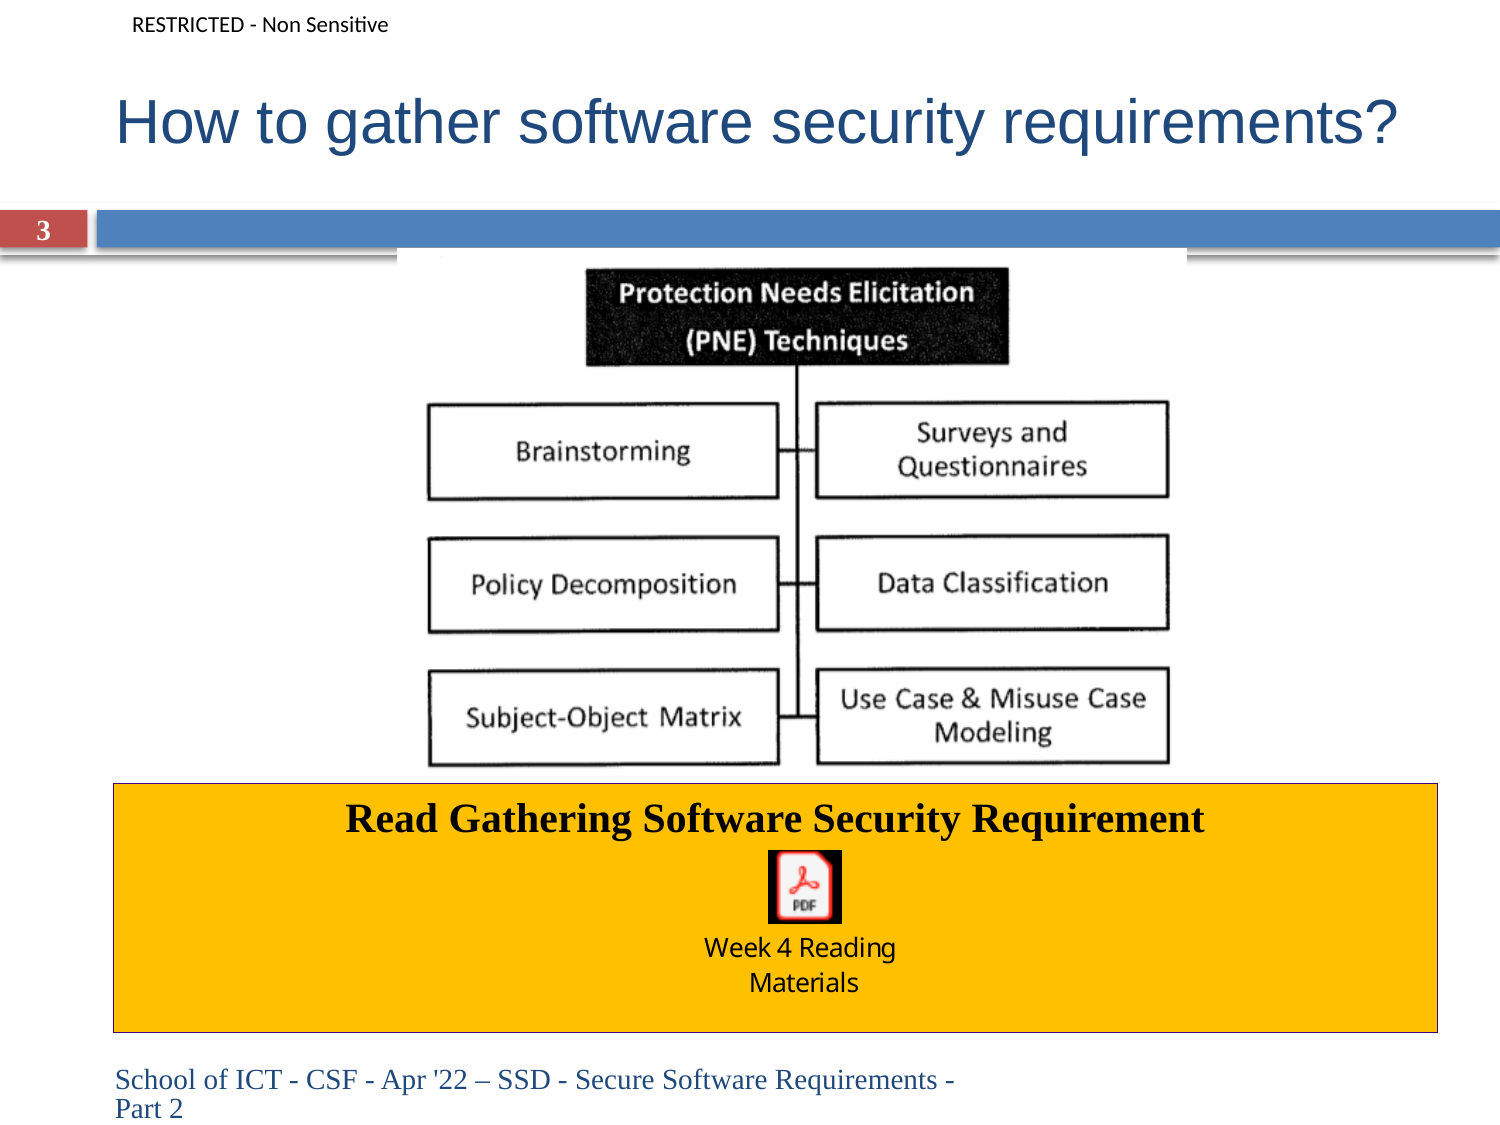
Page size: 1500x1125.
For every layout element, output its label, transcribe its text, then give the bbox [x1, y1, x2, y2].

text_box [697, 850, 912, 1036]
footer School of ICT - CSF - Apr '22 – SSD - Secure Software Requirements - Part 2 [99, 1048, 990, 1108]
slide_number 3 [0, 208, 88, 249]
picture [396, 248, 1187, 778]
title How to gather software security requirements? [100, 37, 1438, 200]
text_box Read Gathering Software Security Requirement [113, 783, 1438, 1033]
